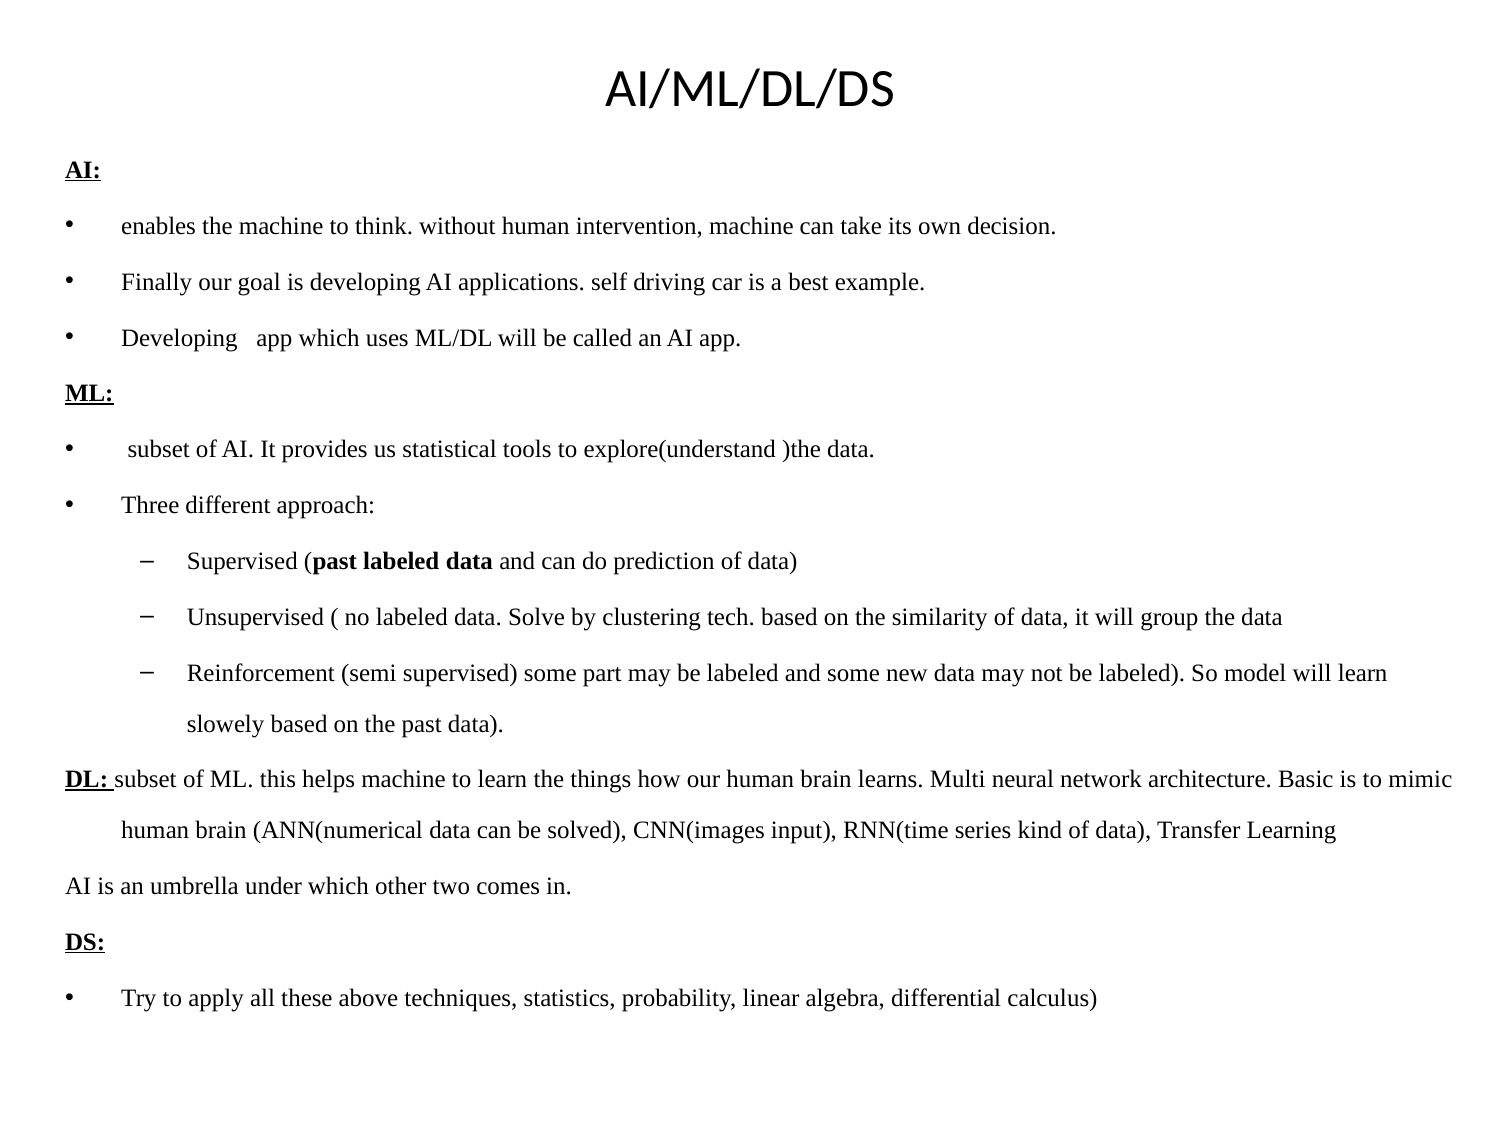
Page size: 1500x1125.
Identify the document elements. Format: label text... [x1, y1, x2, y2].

list AI: enables the machine to think. without human intervention, machine can take its own decision. Finally our goal is developing AI applications. self driving car is a best example. Developing app which uses ML/DL will be called an AI app. ML: subset of AI. It provides us statistical tools to explore(understand )the data. Three different approach: Supervised (past labeled data and can do prediction of data) Unsupervised ( no labeled data. Solve by clustering tech. based on the similarity of data, it will group the data Reinforcement (semi supervised) some part may be labeled and some new data may not be labeled). So model will learn slowely based on the past data). DL: subset of ML. this helps machine to learn the things how our human brain learns. Multi neural network architecture. Basic is to mimic human brain (ANN(numerical data can be solved), CNN(images input), RNN(time series kind of data), Transfer Learning AI is an umbrella under which other two comes in. DS: Try to apply all these above techniques, statistics, probability, linear algebra, differential calculus) [50, 125, 1475, 1100]
title AI/ML/DL/DS [75, 45, 1425, 125]
